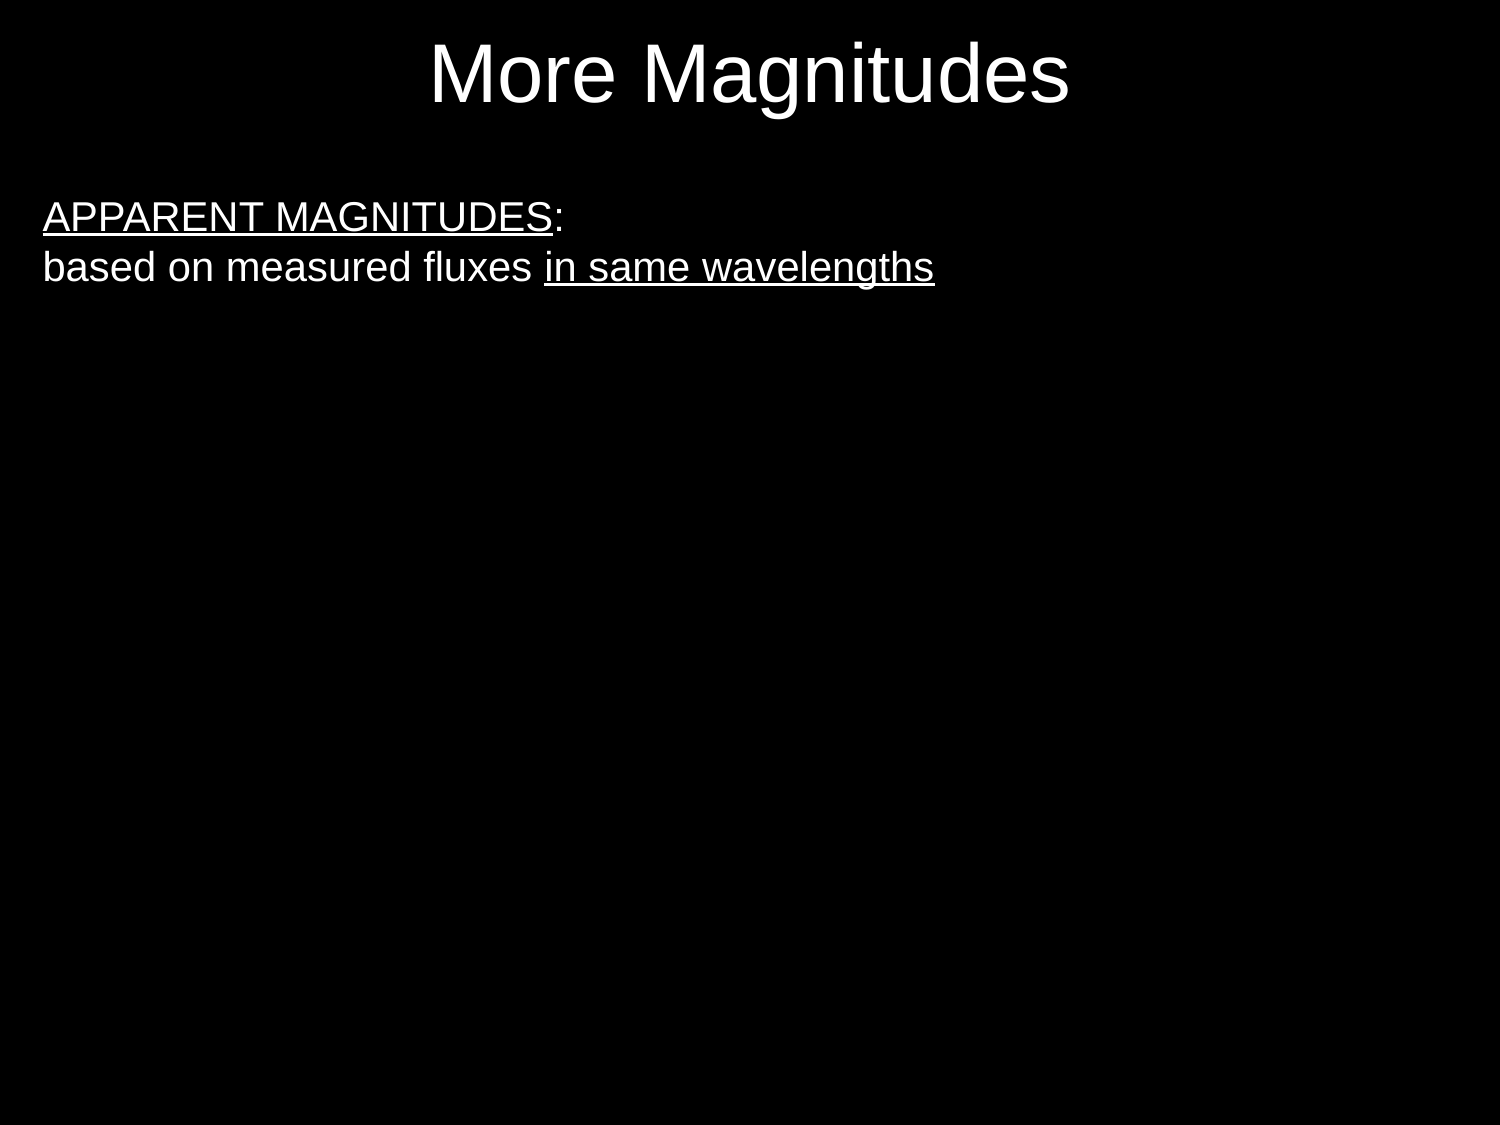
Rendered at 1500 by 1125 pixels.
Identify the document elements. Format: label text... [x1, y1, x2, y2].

text_box APPARENT MAGNITUDES: based on measured fluxes in same wavelengths [27, 182, 950, 297]
title More Magnitudes [75, 0, 1425, 150]
